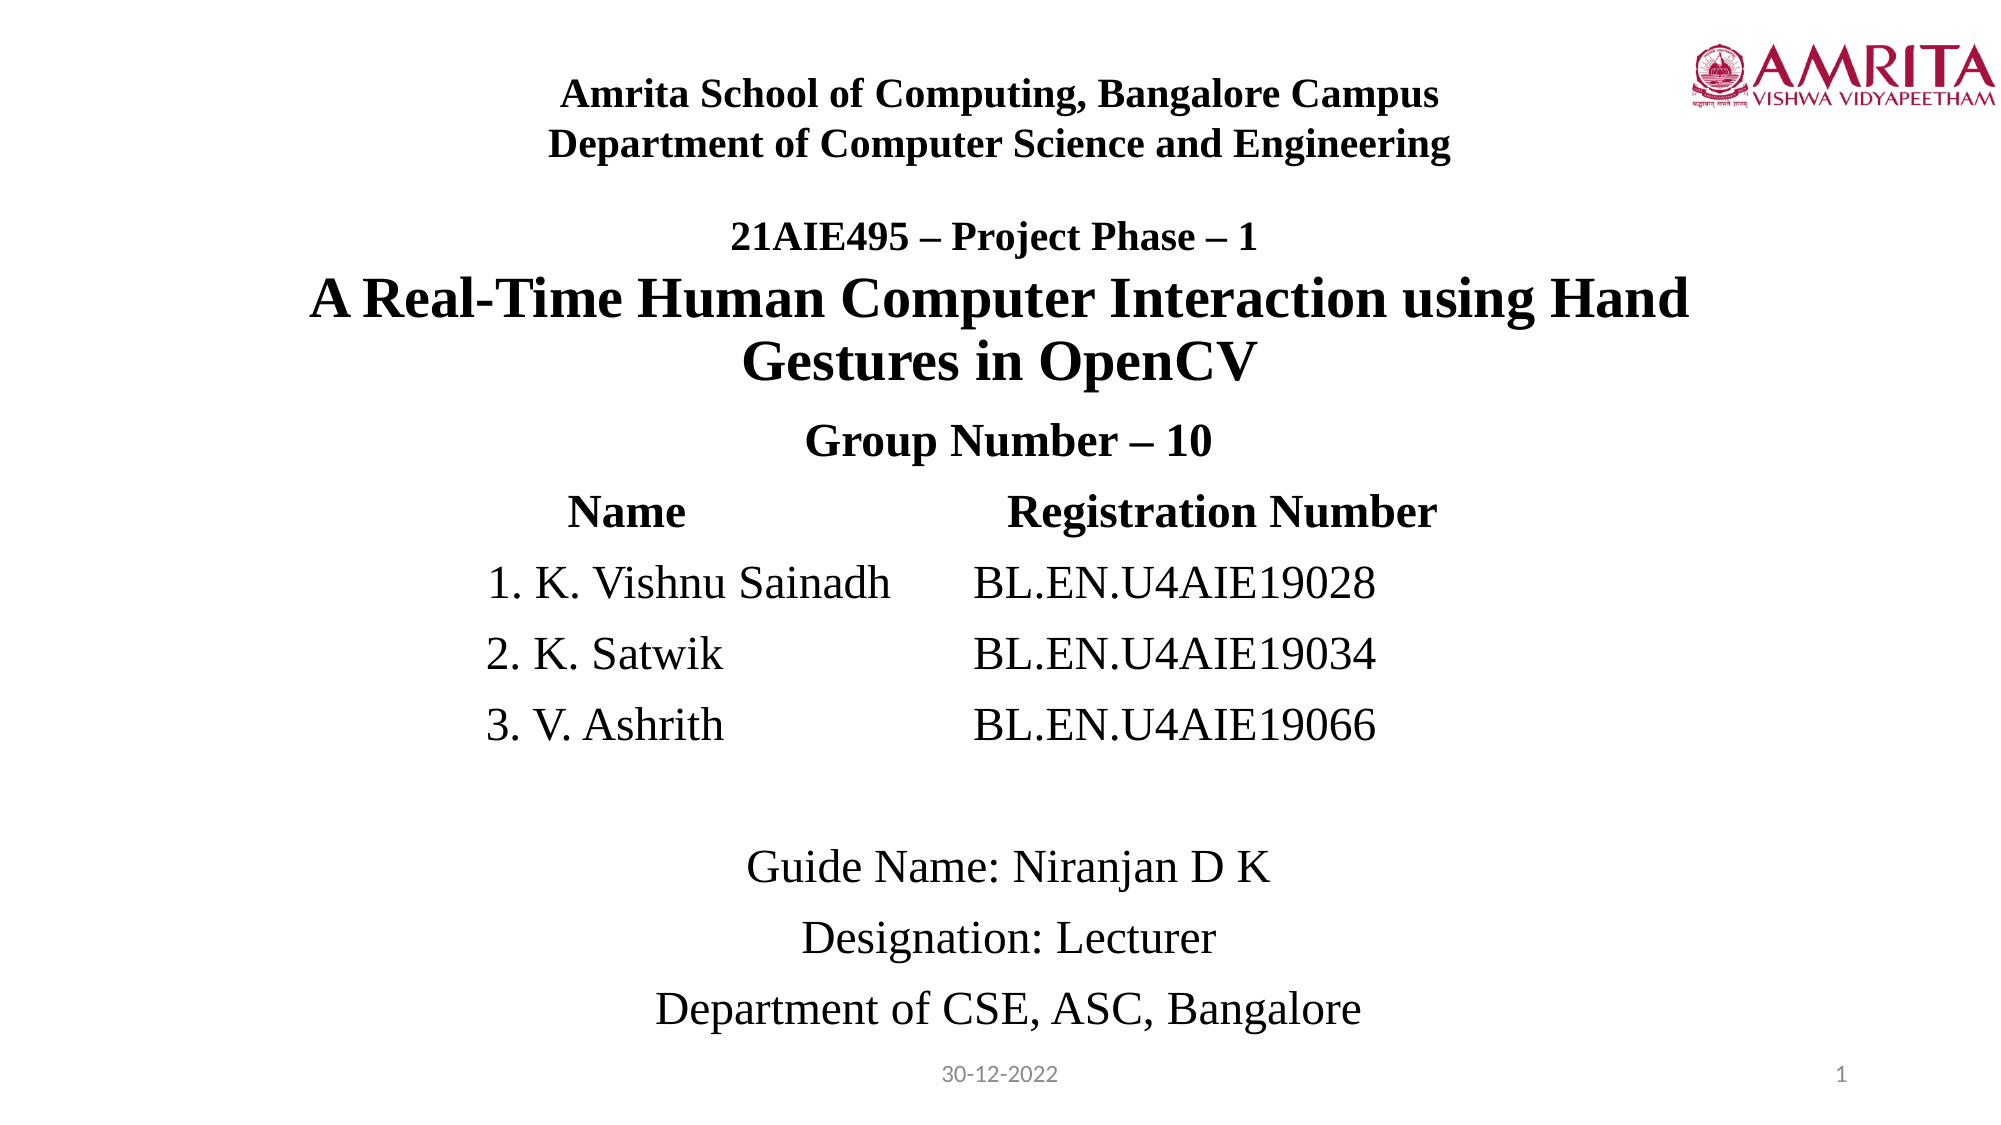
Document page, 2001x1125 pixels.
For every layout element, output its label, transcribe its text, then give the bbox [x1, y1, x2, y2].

text_box 21AIE495 – Project Phase – 1 [576, 201, 1424, 267]
title A Real-Time Human Computer Interaction using Hand Gestures in OpenCV [249, 217, 1750, 401]
footer 30-12-2022 [662, 1042, 1338, 1103]
text_box Amrita School of Computing, Bangalore Campus Department of Computer Science and Engineering [418, 58, 1582, 174]
slide_number 1 [1412, 1042, 1863, 1103]
subtitle Group Number – 10 Name Registration Number 1. K. Vishnu Sainadh BL.EN.U4AIE19028 2. K. Satwik BL.EN.U4AIE19034 3. V. Ashrith BL.EN.U4AIE19066 Guide Name: Niranjan D K Designation: Lecturer Department of CSE, ASC, Bangalore [43, 408, 1975, 1046]
picture [1688, 1, 1999, 150]
